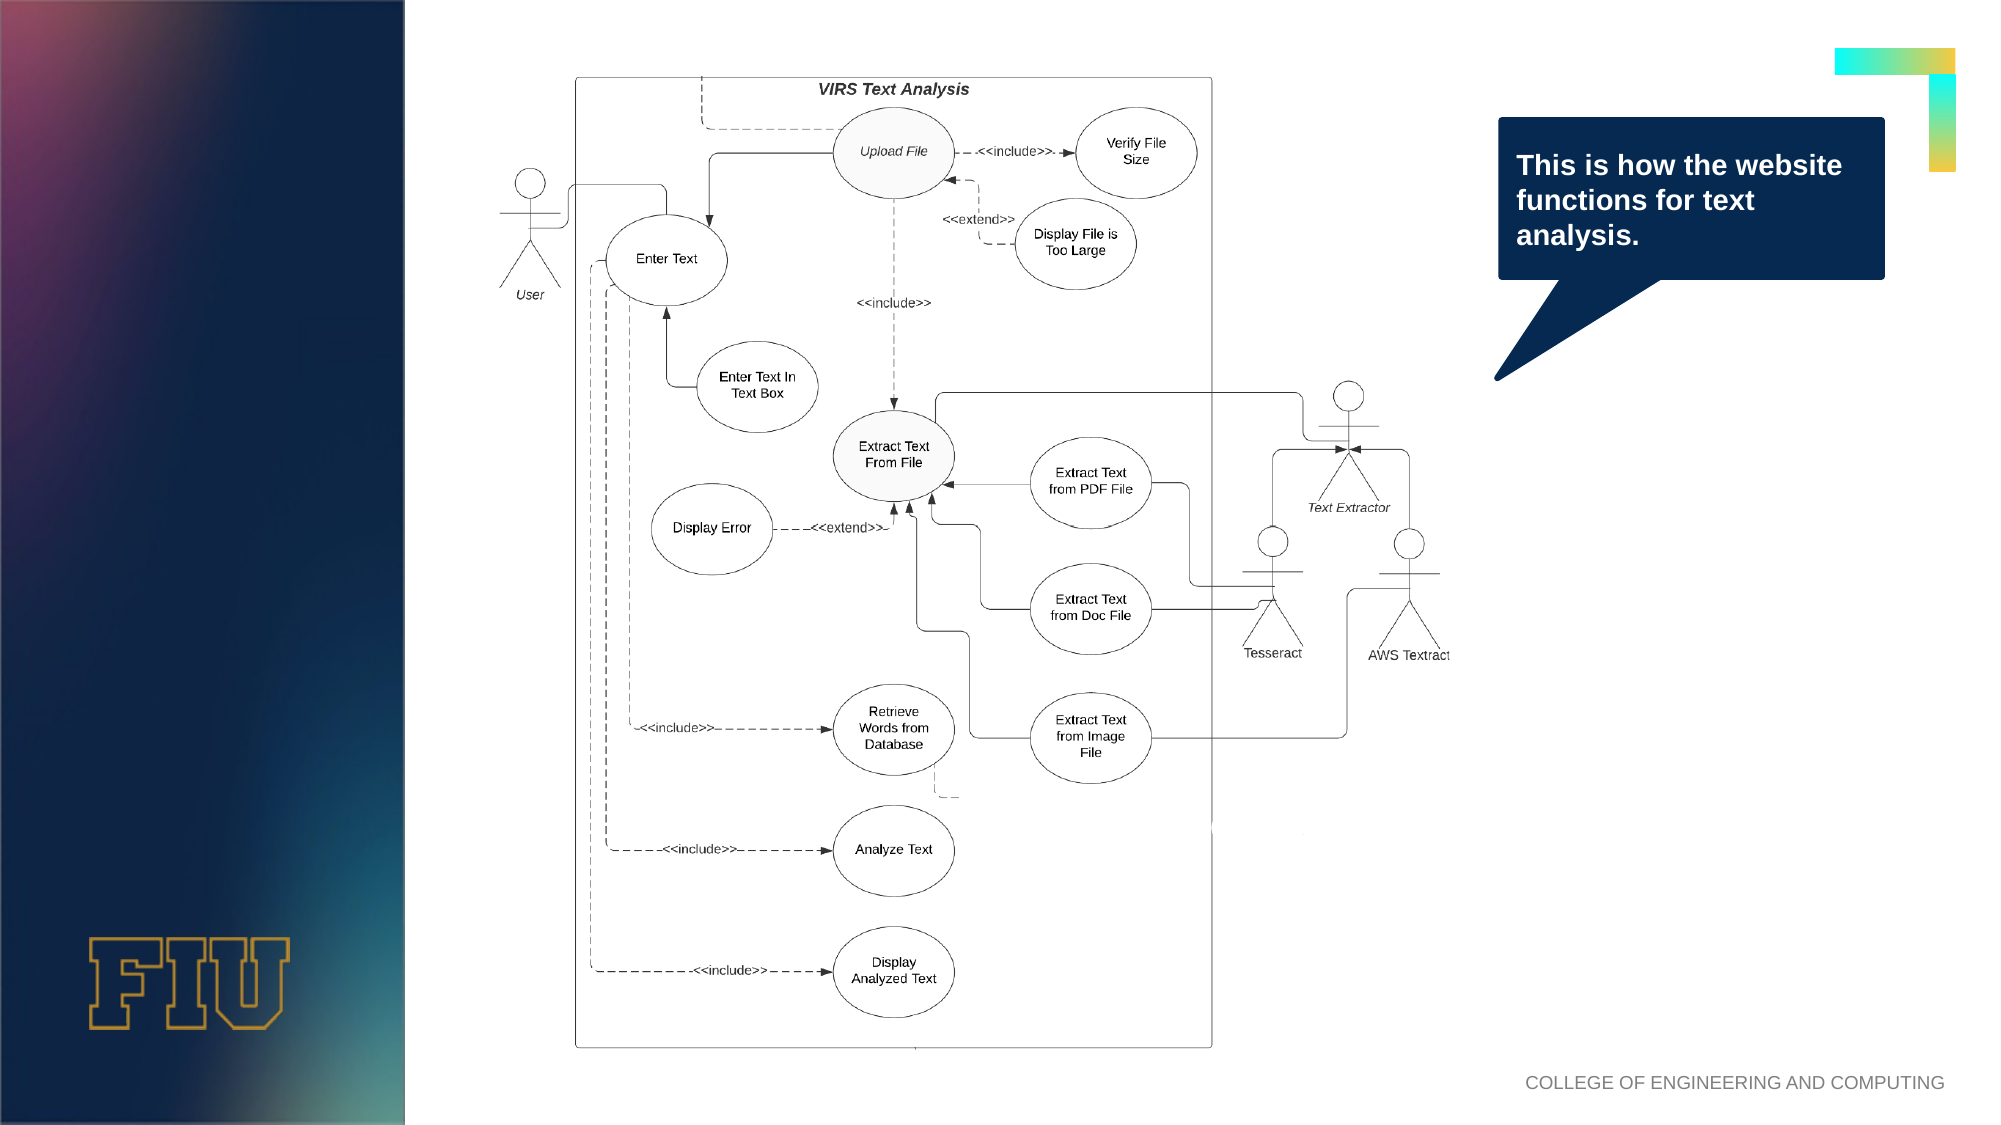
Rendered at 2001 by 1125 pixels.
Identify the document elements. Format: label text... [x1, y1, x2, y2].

picture [0, 0, 405, 1125]
picture [478, 64, 1452, 1061]
text_box This is how the website functions for text analysis. [1497, 120, 1882, 379]
